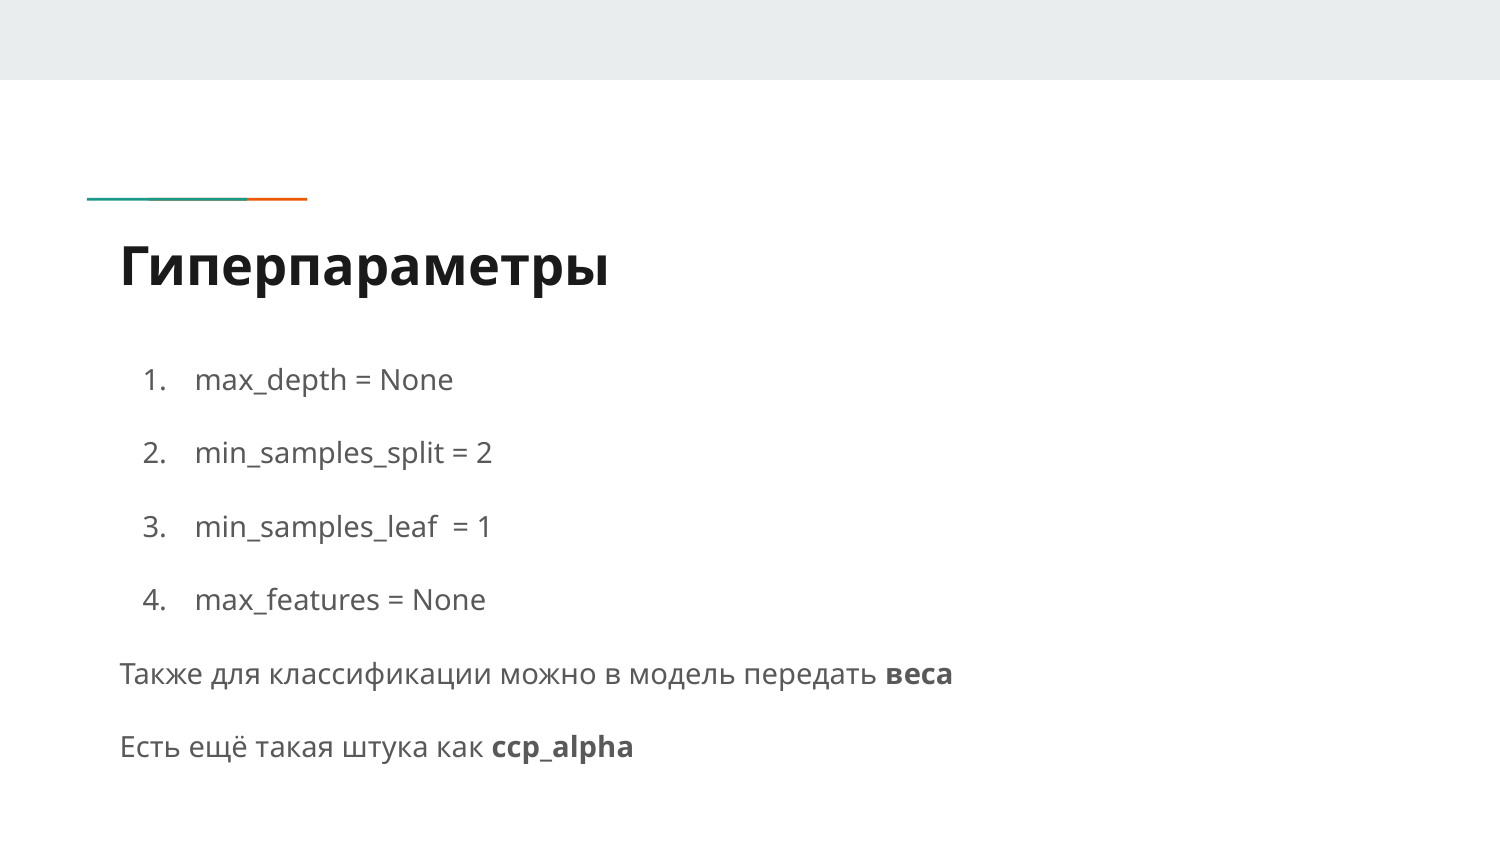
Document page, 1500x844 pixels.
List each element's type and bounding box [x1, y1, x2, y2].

title [119, 216, 1381, 305]
list [119, 341, 1381, 712]
